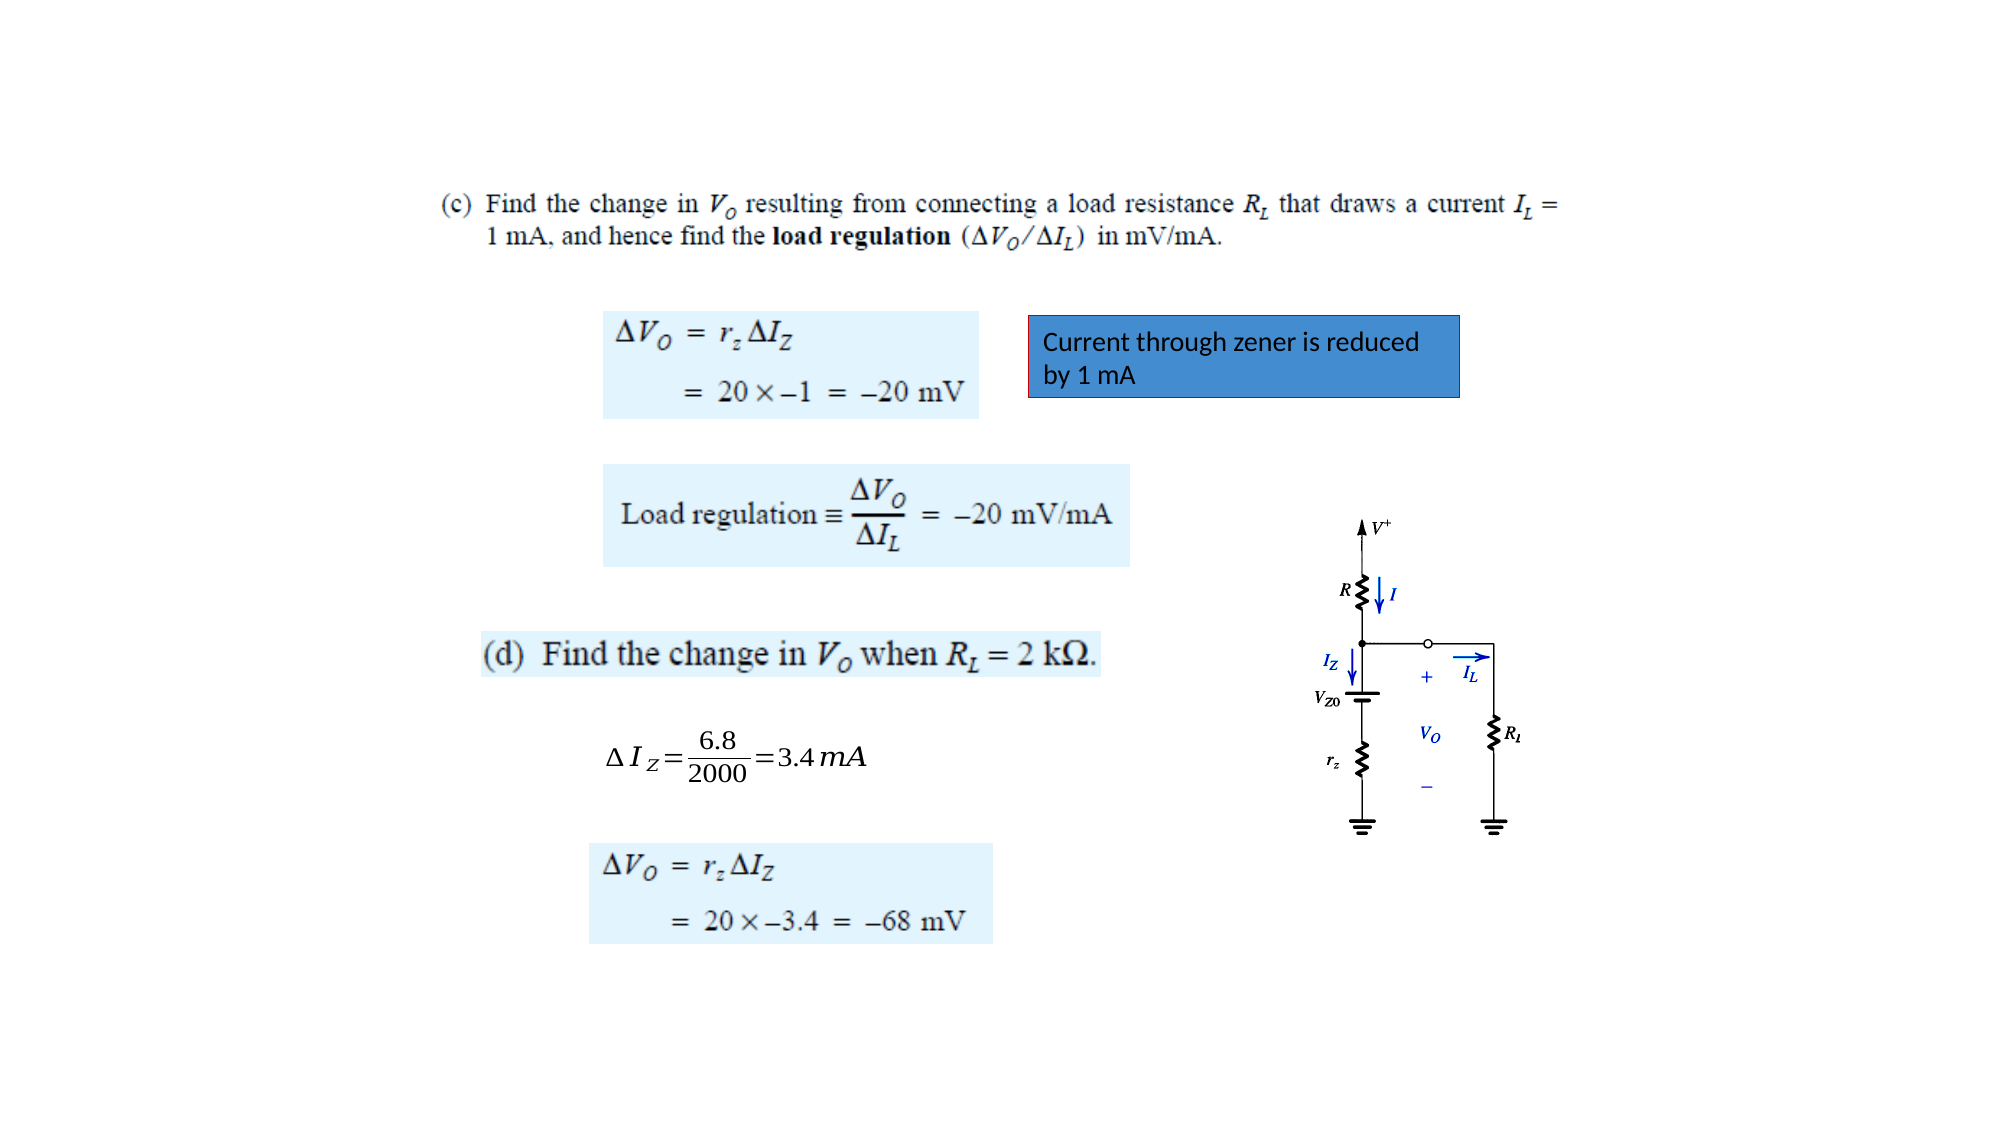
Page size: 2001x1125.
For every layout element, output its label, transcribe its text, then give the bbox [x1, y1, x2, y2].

picture [438, 186, 1563, 255]
picture [603, 464, 1130, 567]
text_box Current through zener is reduced by 1 mA [1028, 315, 1460, 398]
picture [589, 843, 993, 944]
picture [481, 631, 1101, 677]
picture [603, 311, 979, 419]
picture [1309, 515, 1520, 839]
